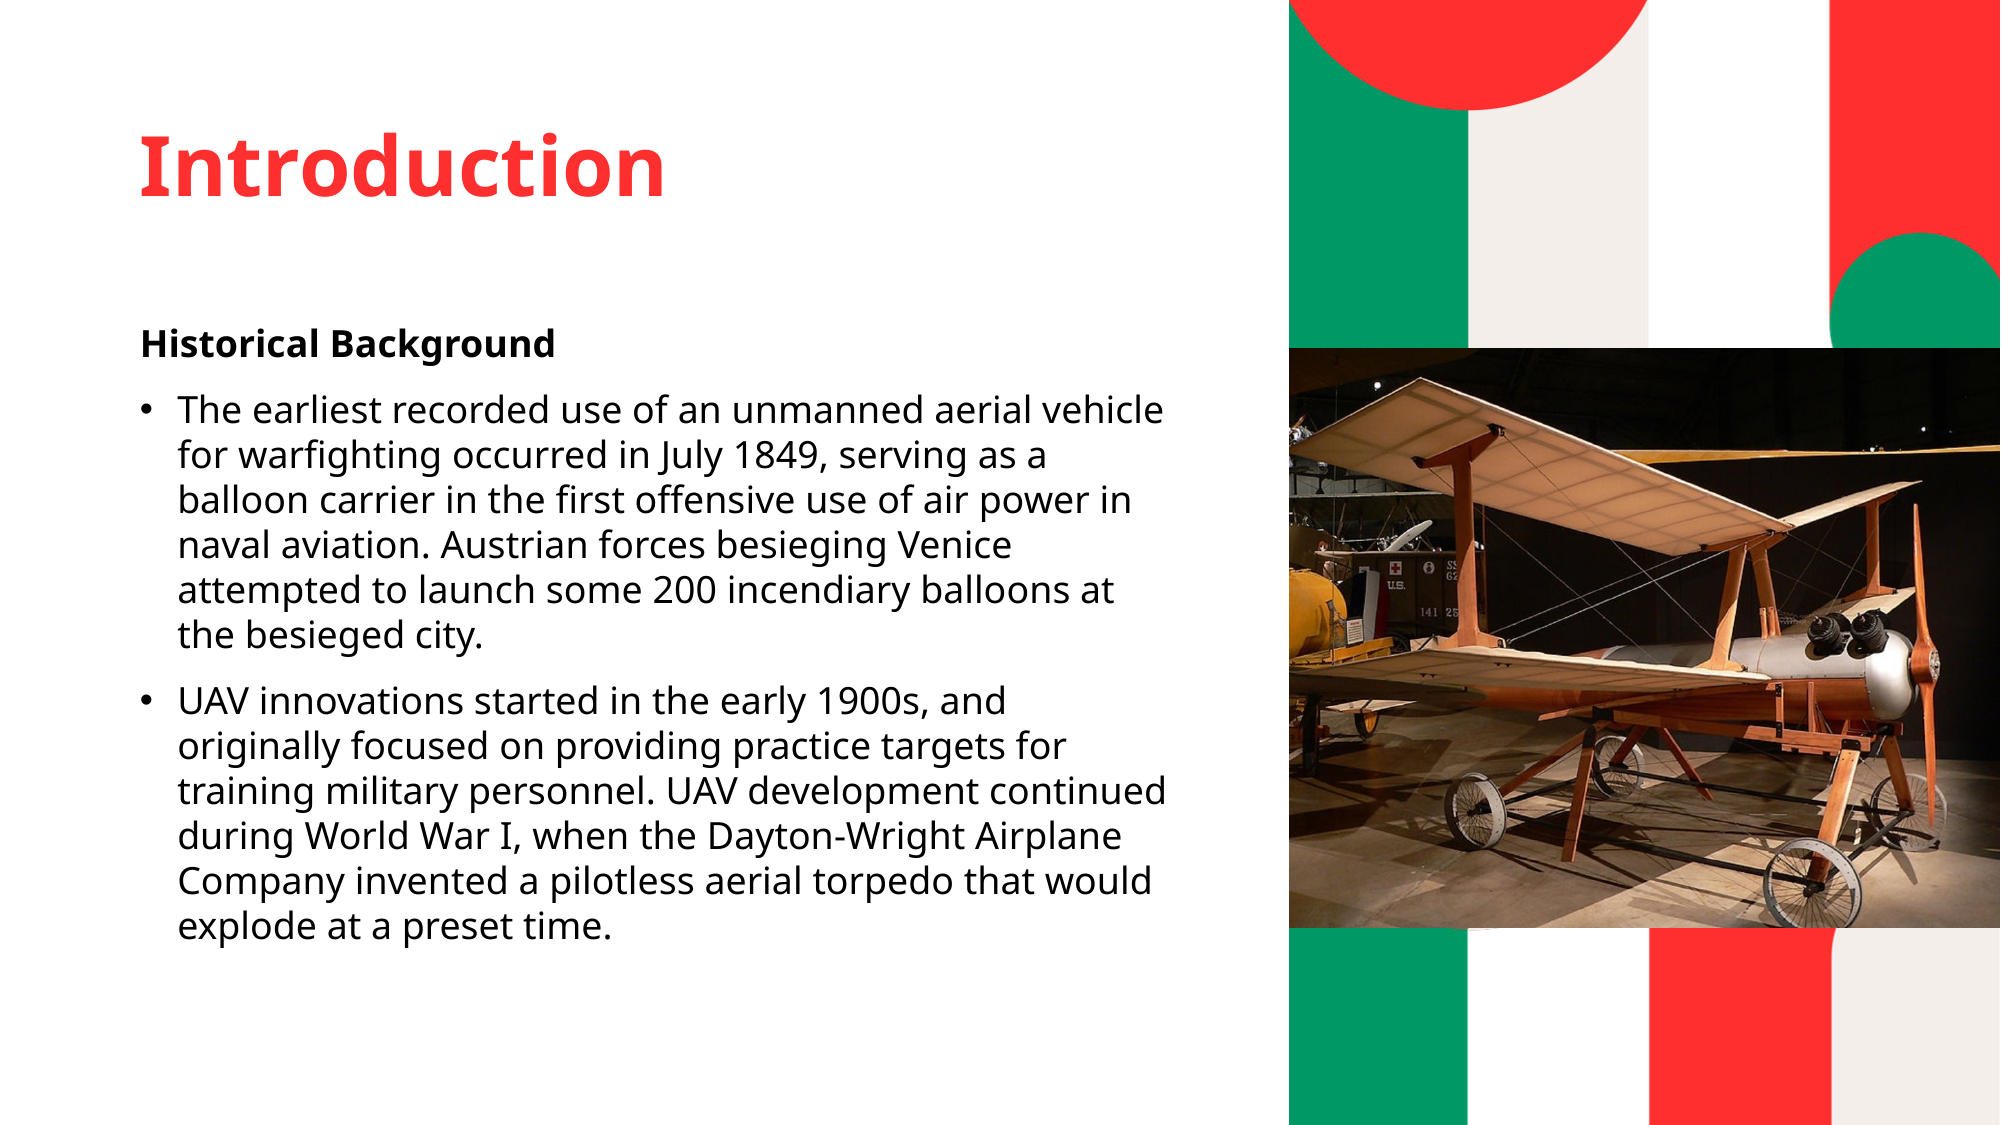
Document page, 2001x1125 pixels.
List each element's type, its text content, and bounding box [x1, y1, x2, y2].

picture [1289, 0, 2000, 1125]
list Historical Background The earliest recorded use of an unmanned aerial vehicle for warfighting occurred in July 1849, serving as a balloon carrier in the first offensive use of air power in naval aviation. Austrian forces besieging Venice attempted to launch some 200 incendiary balloons at the besieged city. UAV innovations started in the early 1900s, and originally focused on providing practice targets for training military personnel. UAV development continued during World War I, when the Dayton-Wright Airplane Company invented a pilotless aerial torpedo that would explode at a preset time. [125, 312, 1188, 918]
title Introduction [125, 117, 1188, 312]
